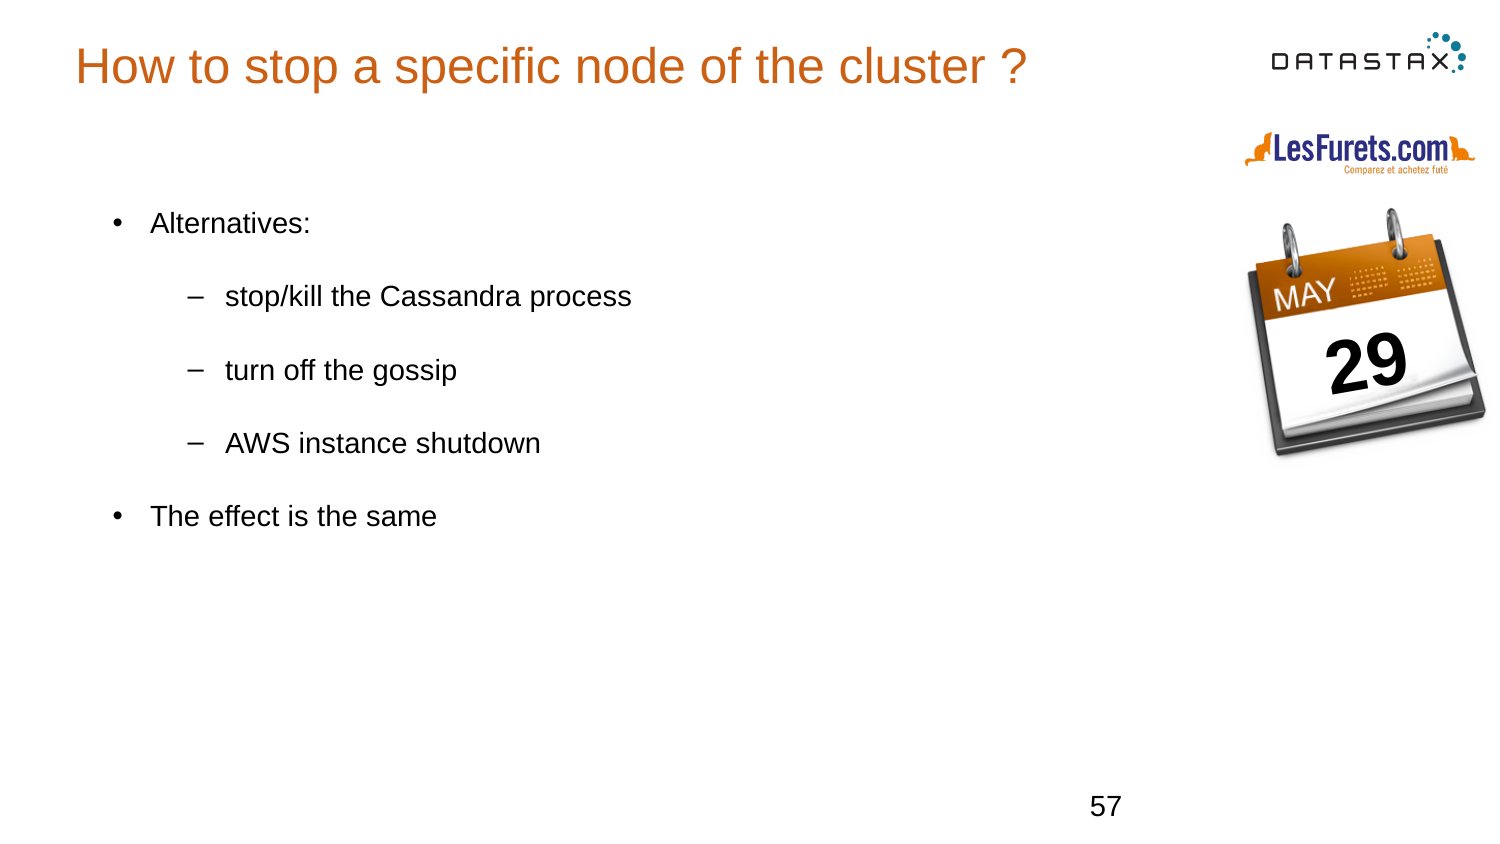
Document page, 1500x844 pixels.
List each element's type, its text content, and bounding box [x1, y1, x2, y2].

picture [1244, 132, 1475, 175]
slide_number ‹#› [1074, 782, 1425, 827]
list Alternatives: stop/kill the Cassandra process turn off the gossip AWS instance shutdown The effect is the same [75, 186, 1236, 754]
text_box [1235, 205, 1500, 471]
picture [1272, 32, 1466, 73]
title How to stop a specific node of the cluster ? [75, 33, 1236, 116]
